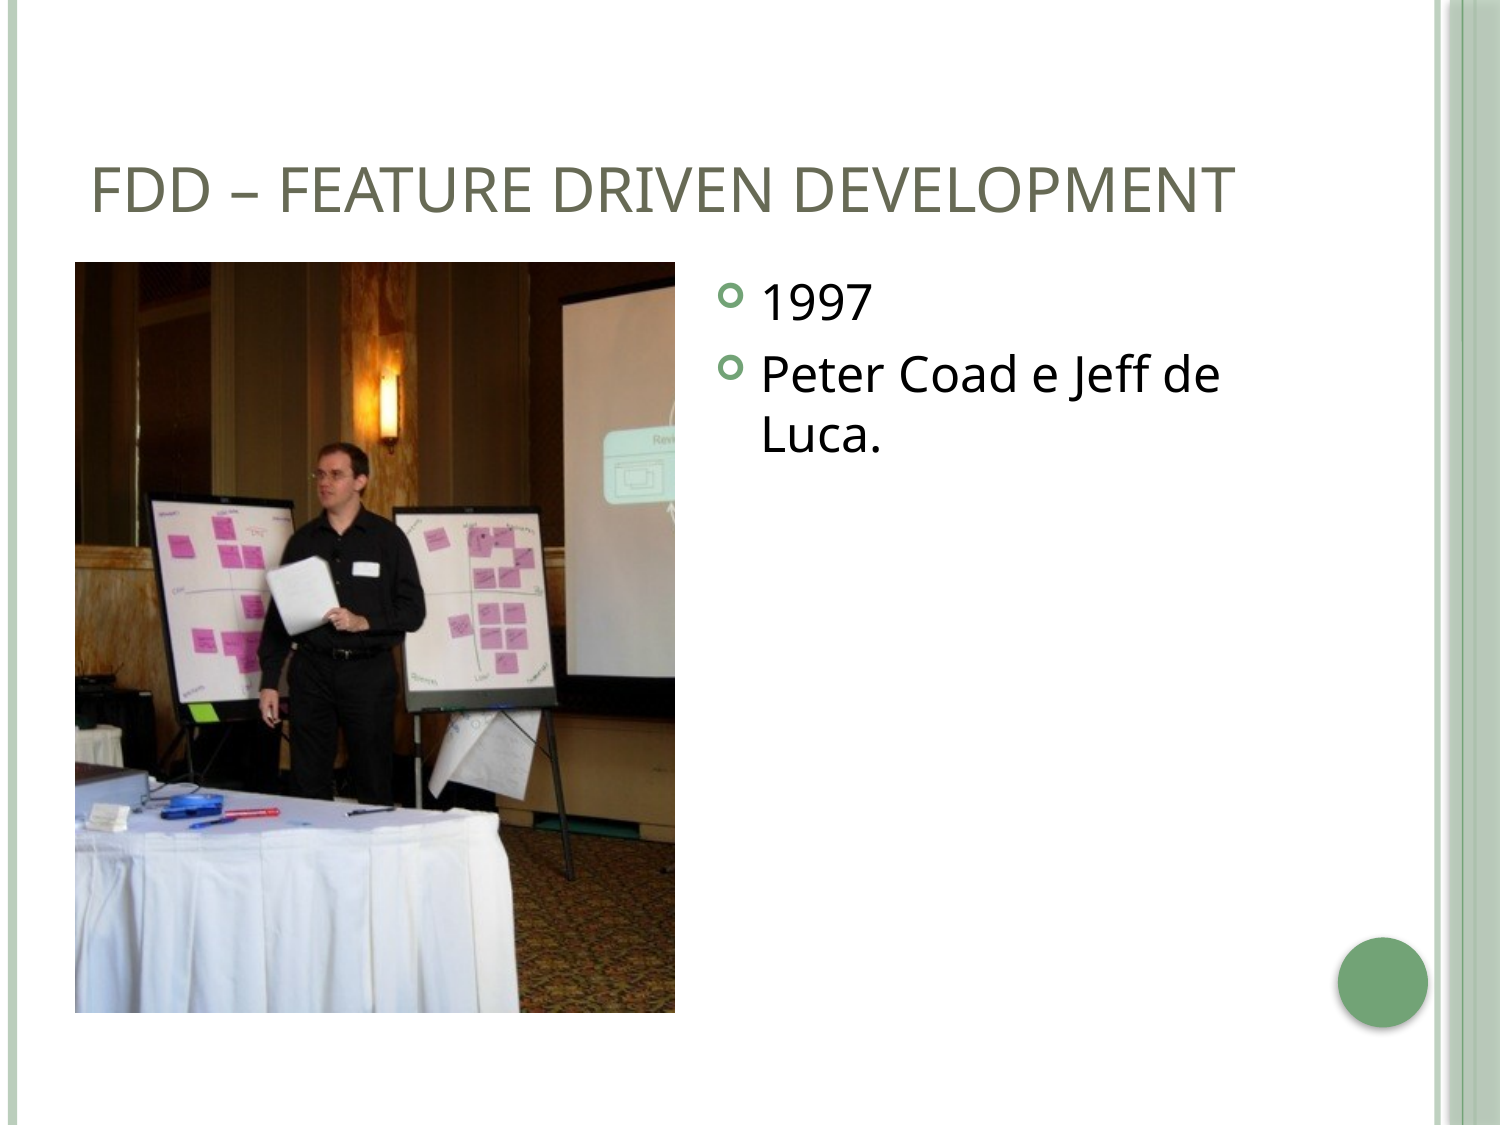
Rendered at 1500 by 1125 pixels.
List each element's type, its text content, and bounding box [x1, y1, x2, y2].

list 1997 Peter Coad e Jeff de Luca. [700, 262, 1301, 1013]
title FDD – Feature Driven Development [75, 45, 1300, 233]
picture [74, 261, 676, 1013]
